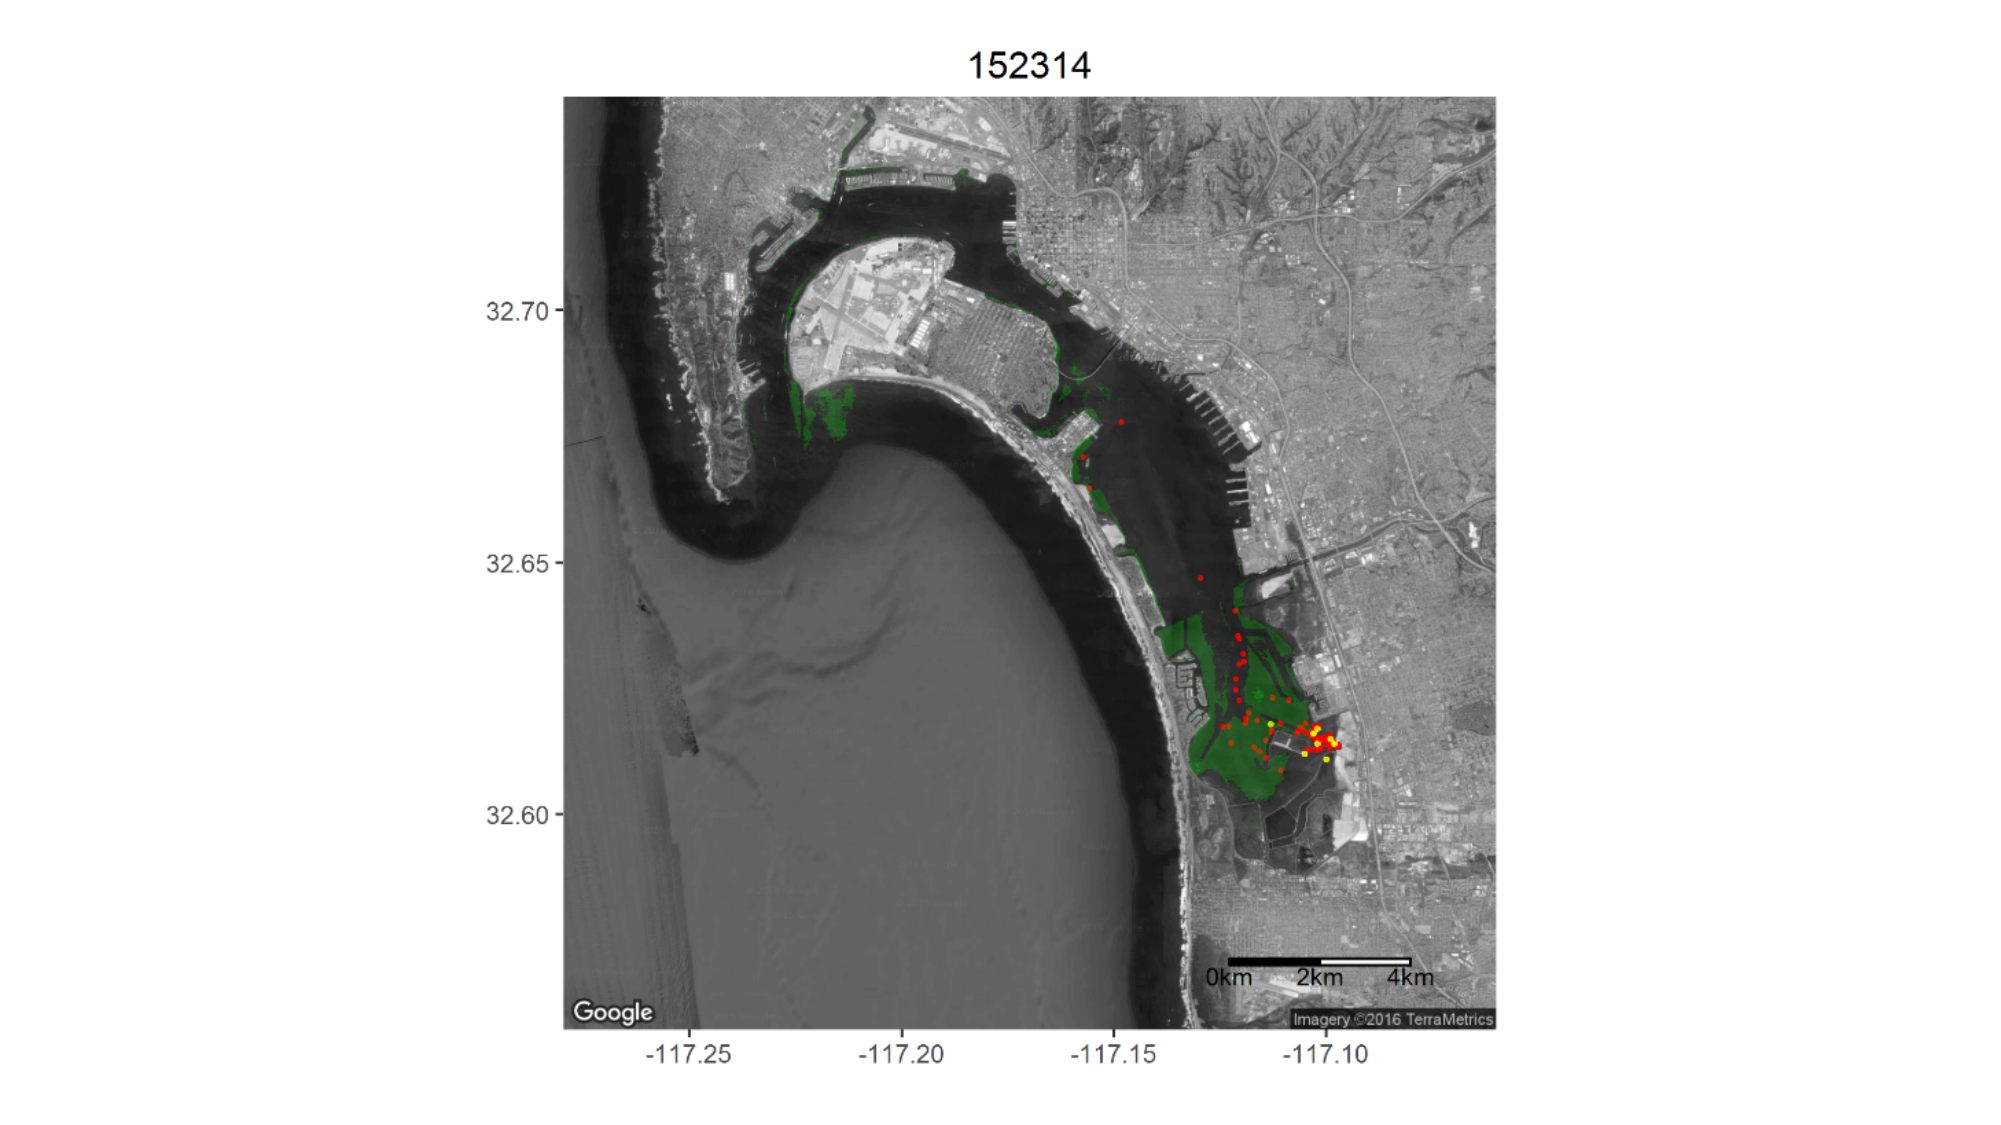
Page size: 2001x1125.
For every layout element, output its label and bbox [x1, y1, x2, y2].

picture [460, 35, 1542, 1094]
